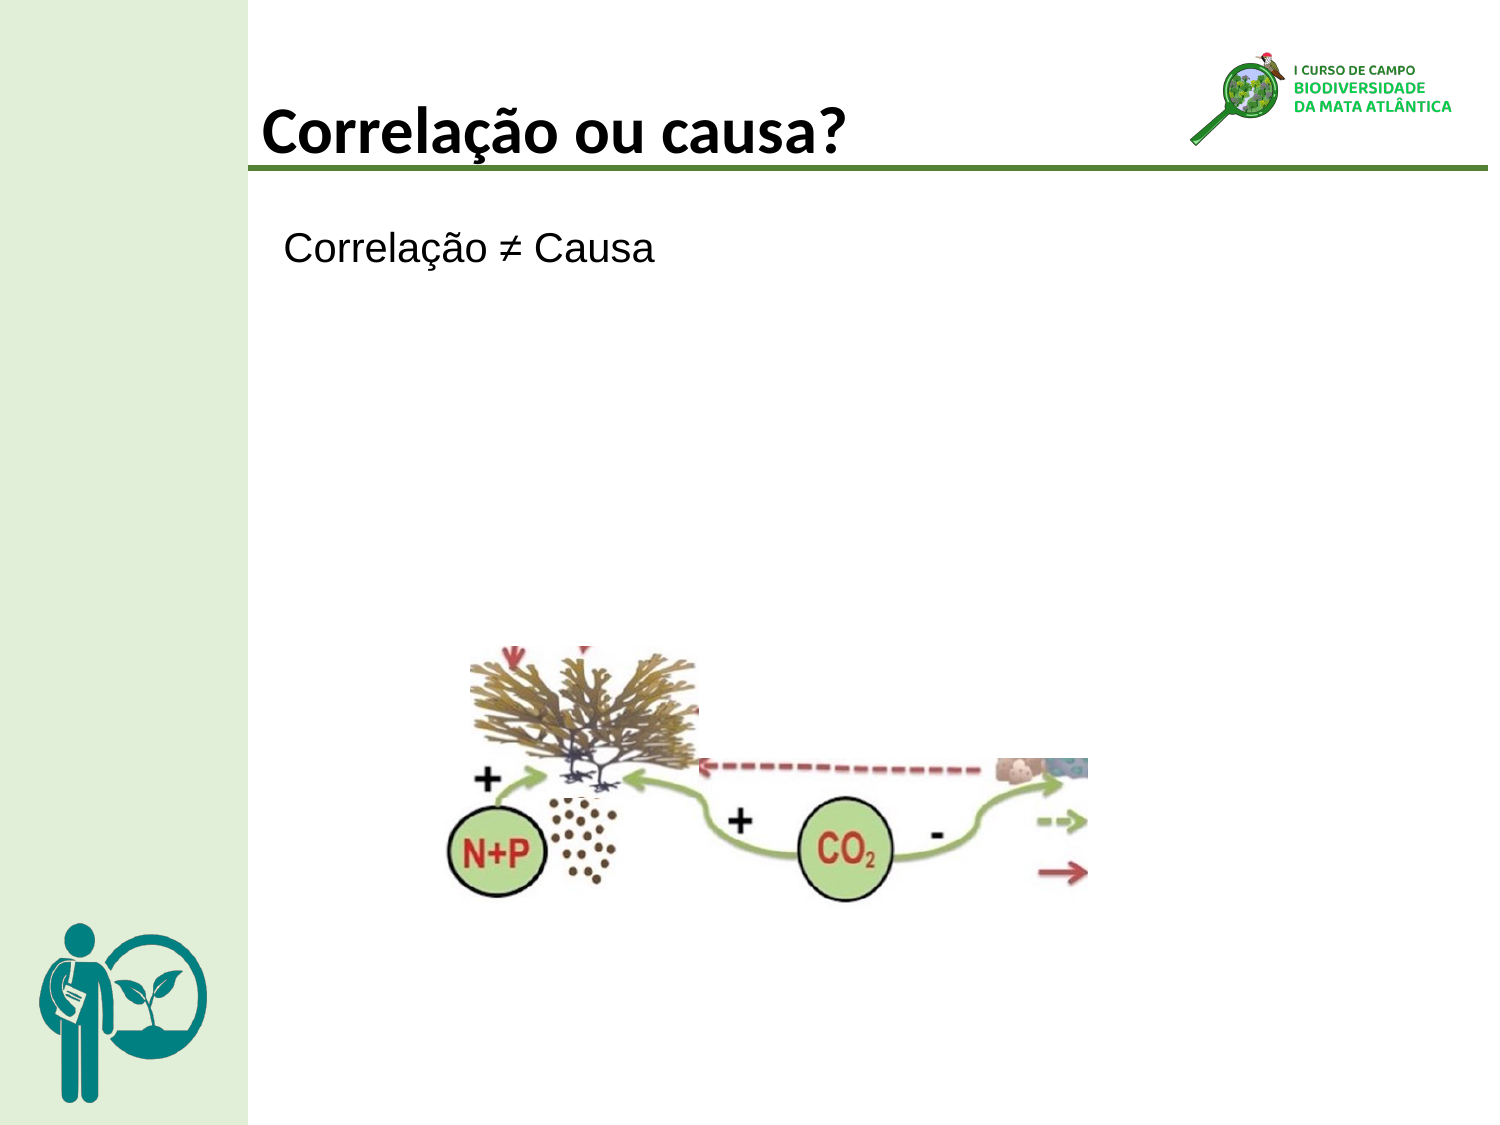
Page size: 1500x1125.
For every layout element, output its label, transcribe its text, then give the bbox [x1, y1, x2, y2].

picture [39, 923, 207, 1103]
picture [1189, 52, 1452, 146]
text_box [0, 0, 248, 1125]
picture [443, 646, 1089, 910]
text_box Correlação ≠ Causa [268, 213, 1500, 749]
text_box Correlação ou causa? [247, 79, 1500, 298]
